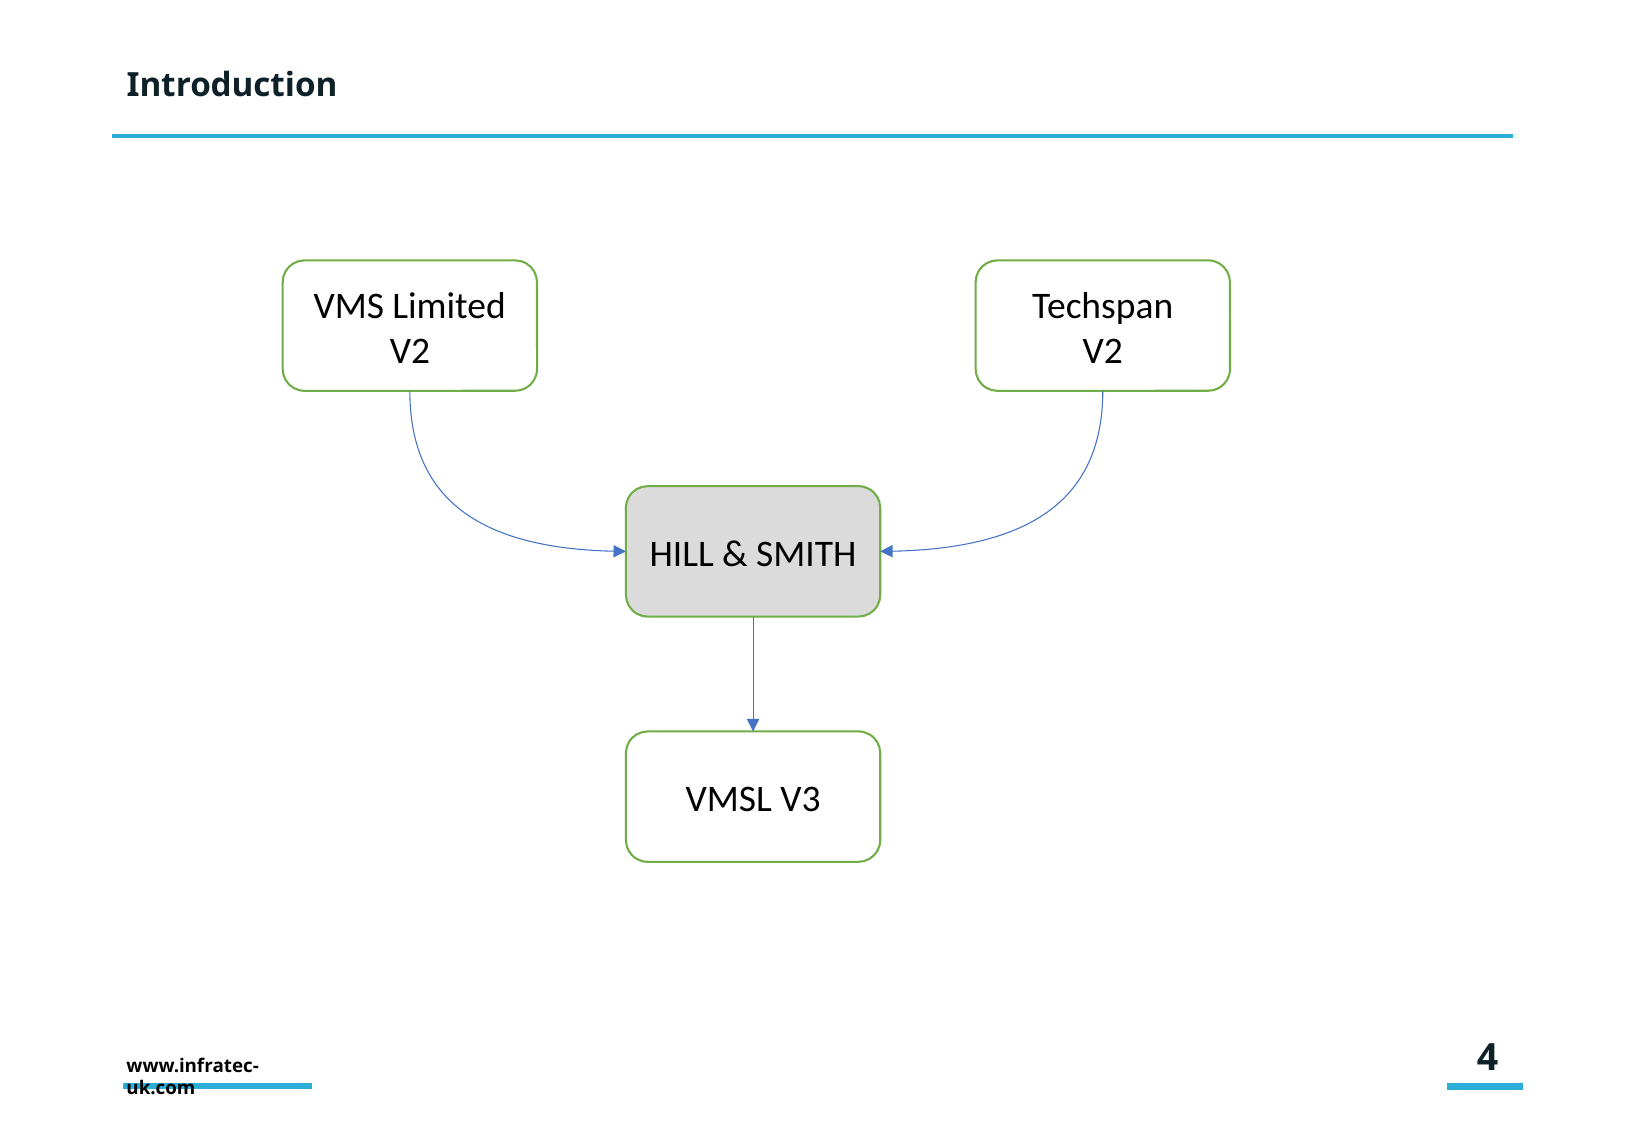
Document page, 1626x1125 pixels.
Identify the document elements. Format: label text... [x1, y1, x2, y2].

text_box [437, 362, 599, 580]
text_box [111, 1046, 340, 1087]
text_box VMSL V3 [624, 730, 882, 863]
text_box VMS Limited V2 [281, 259, 539, 392]
slide_number 4 [1147, 1028, 1514, 1089]
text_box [911, 359, 1072, 583]
text_box Techspan V2 [974, 259, 1232, 392]
text_box [123, 226, 1525, 995]
title Introduction [111, 59, 1514, 134]
text_box HILL & SMITH [624, 485, 882, 618]
